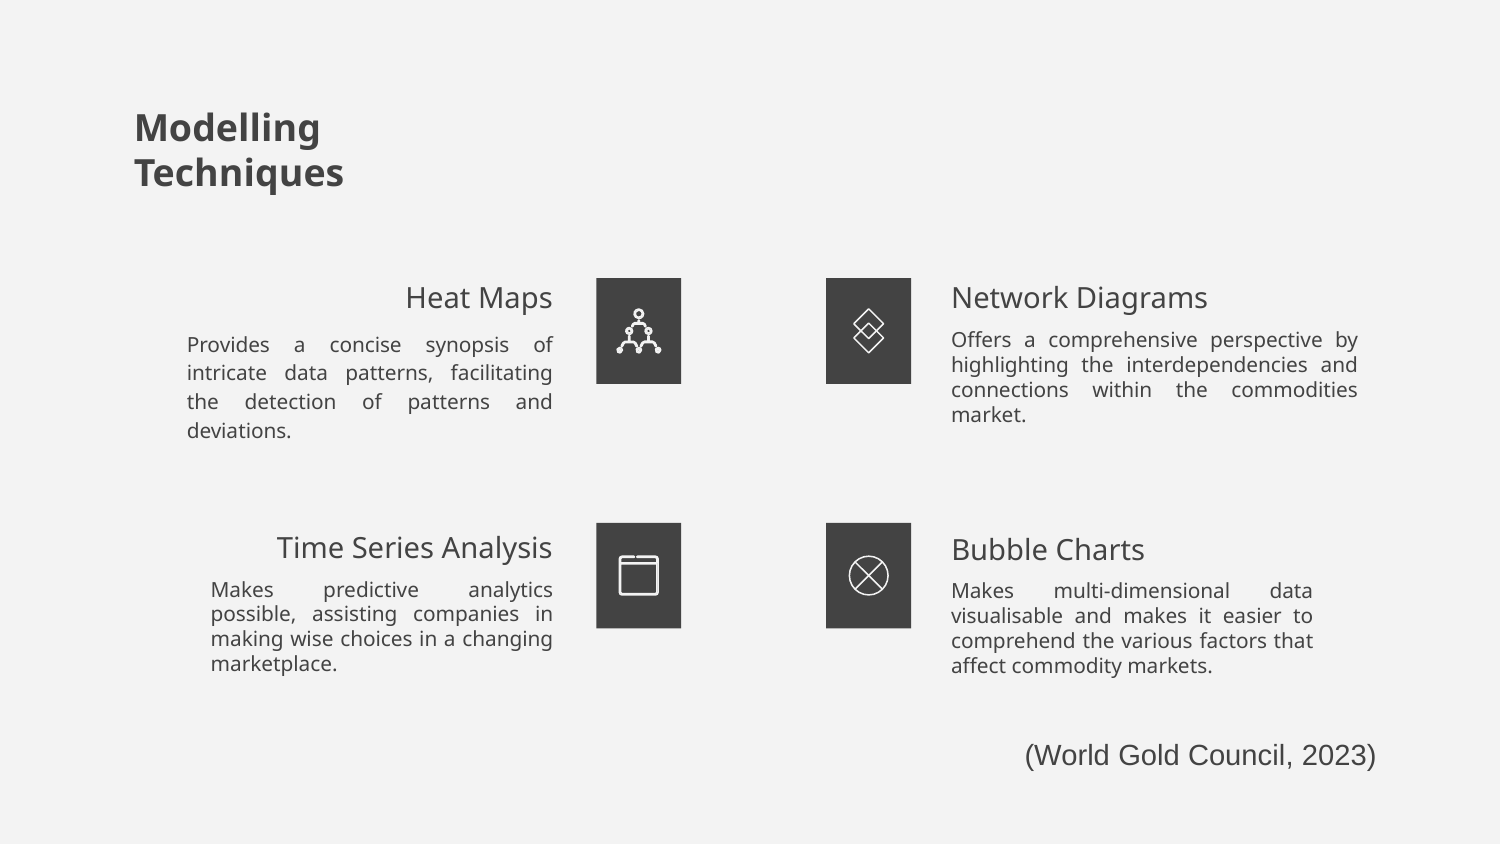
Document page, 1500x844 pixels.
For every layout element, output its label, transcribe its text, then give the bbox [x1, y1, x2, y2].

text_box [826, 522, 912, 629]
text_box [619, 556, 659, 595]
title Modelling Techniques [118, 88, 536, 245]
title Time Series Analysis [131, 514, 569, 566]
title Bubble Charts [936, 515, 1241, 562]
subtitle Provides a concise synopsis of intricate data patterns, facilitating the detection of patterns and deviations. [171, 312, 569, 373]
text_box [826, 278, 912, 384]
subtitle Makes multi-dimensional data visualisable and makes it easier to comprehend the various factors that affect commodity markets. [936, 562, 1329, 624]
text_box (World Gold Council, 2023) [1009, 728, 1500, 779]
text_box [853, 308, 884, 354]
text_box [596, 278, 682, 384]
title Network Diagrams [936, 264, 1328, 311]
text_box [596, 522, 682, 629]
subtitle Offers a comprehensive perspective by highlighting the interdependencies and connections within the commodities market. [936, 311, 1373, 412]
subtitle Makes predictive analytics possible, assisting companies in making wise choices in a changing marketplace. [195, 561, 569, 622]
text_box [849, 556, 889, 595]
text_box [616, 308, 661, 354]
title Heat Maps [264, 264, 569, 312]
